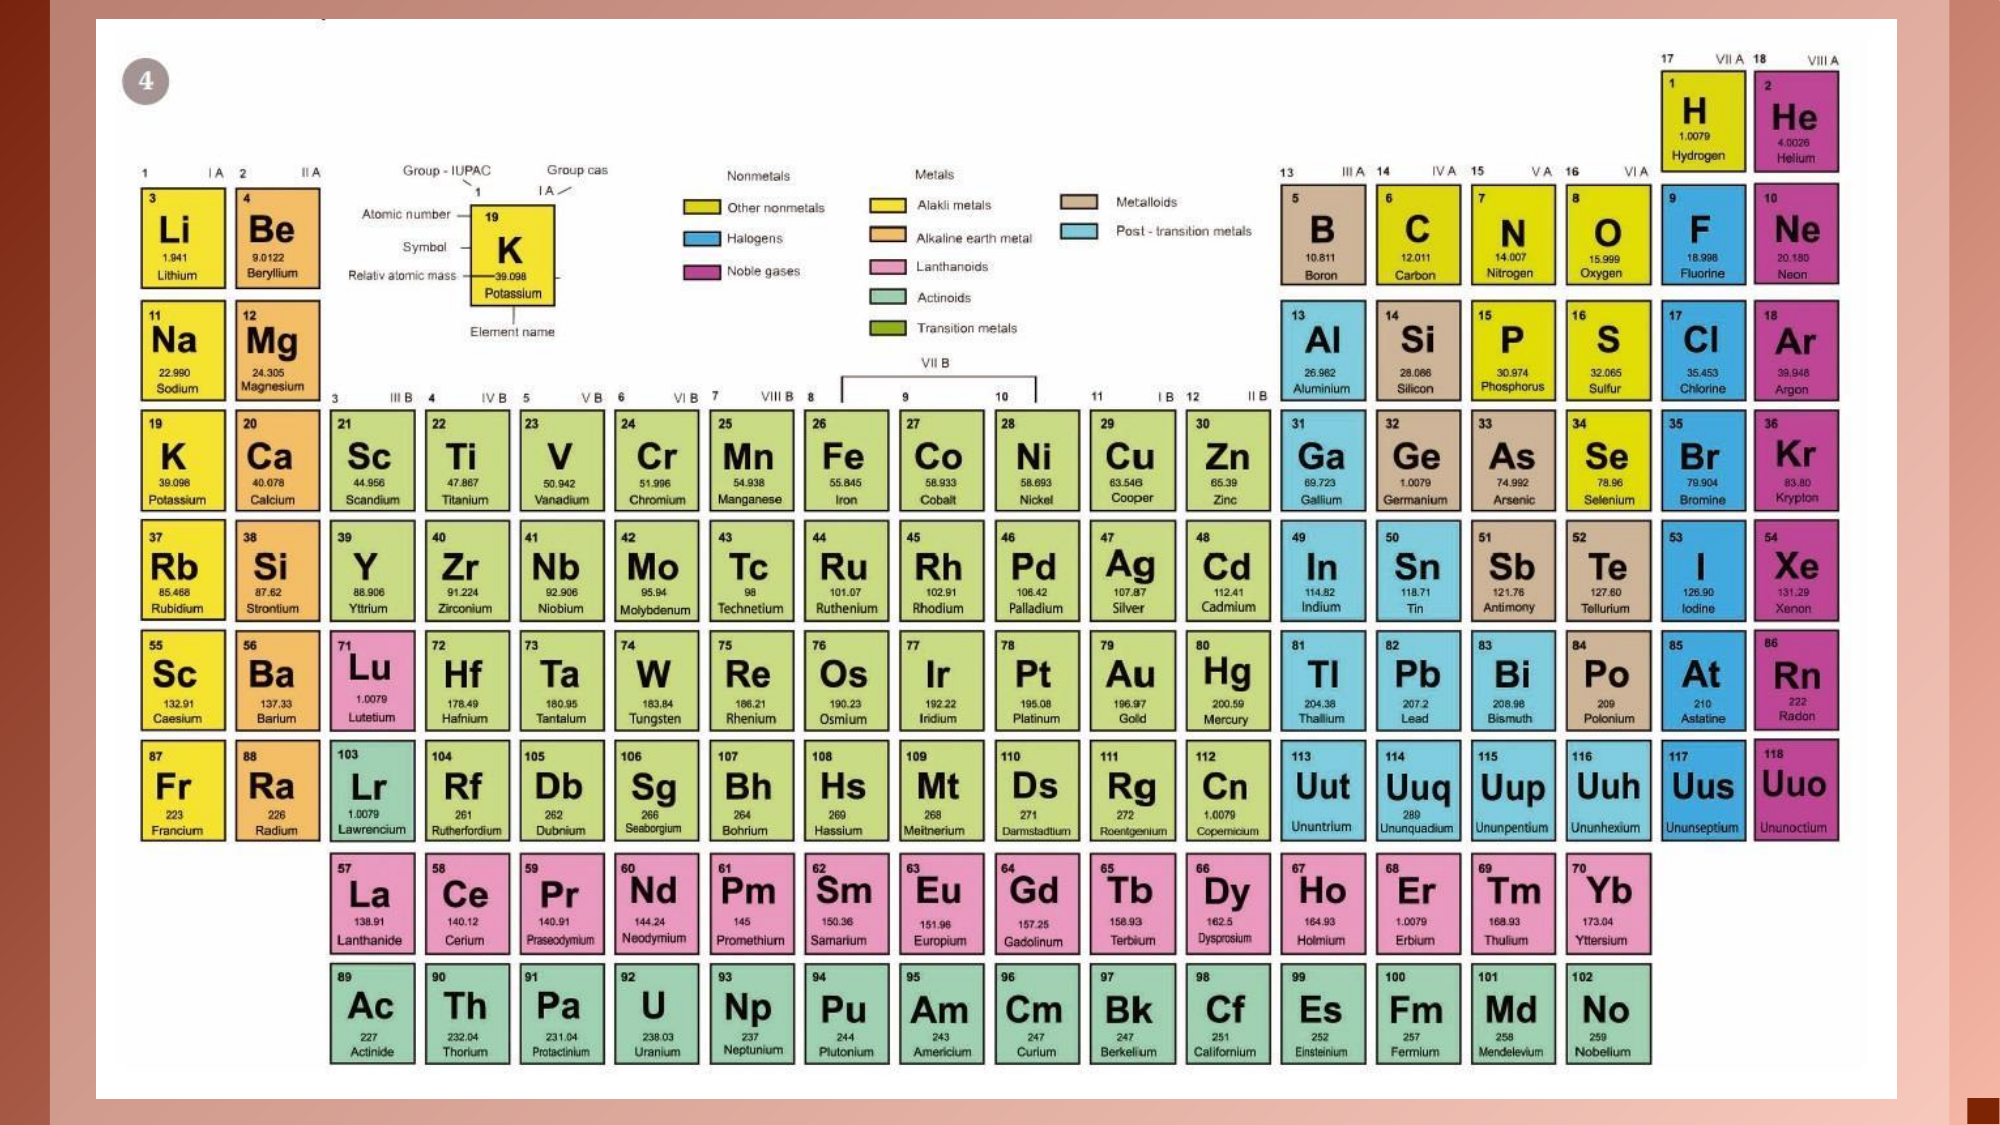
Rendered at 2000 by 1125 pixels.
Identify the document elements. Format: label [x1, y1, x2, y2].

text_box [1966, 1097, 2000, 1125]
list [96, 19, 1897, 1099]
